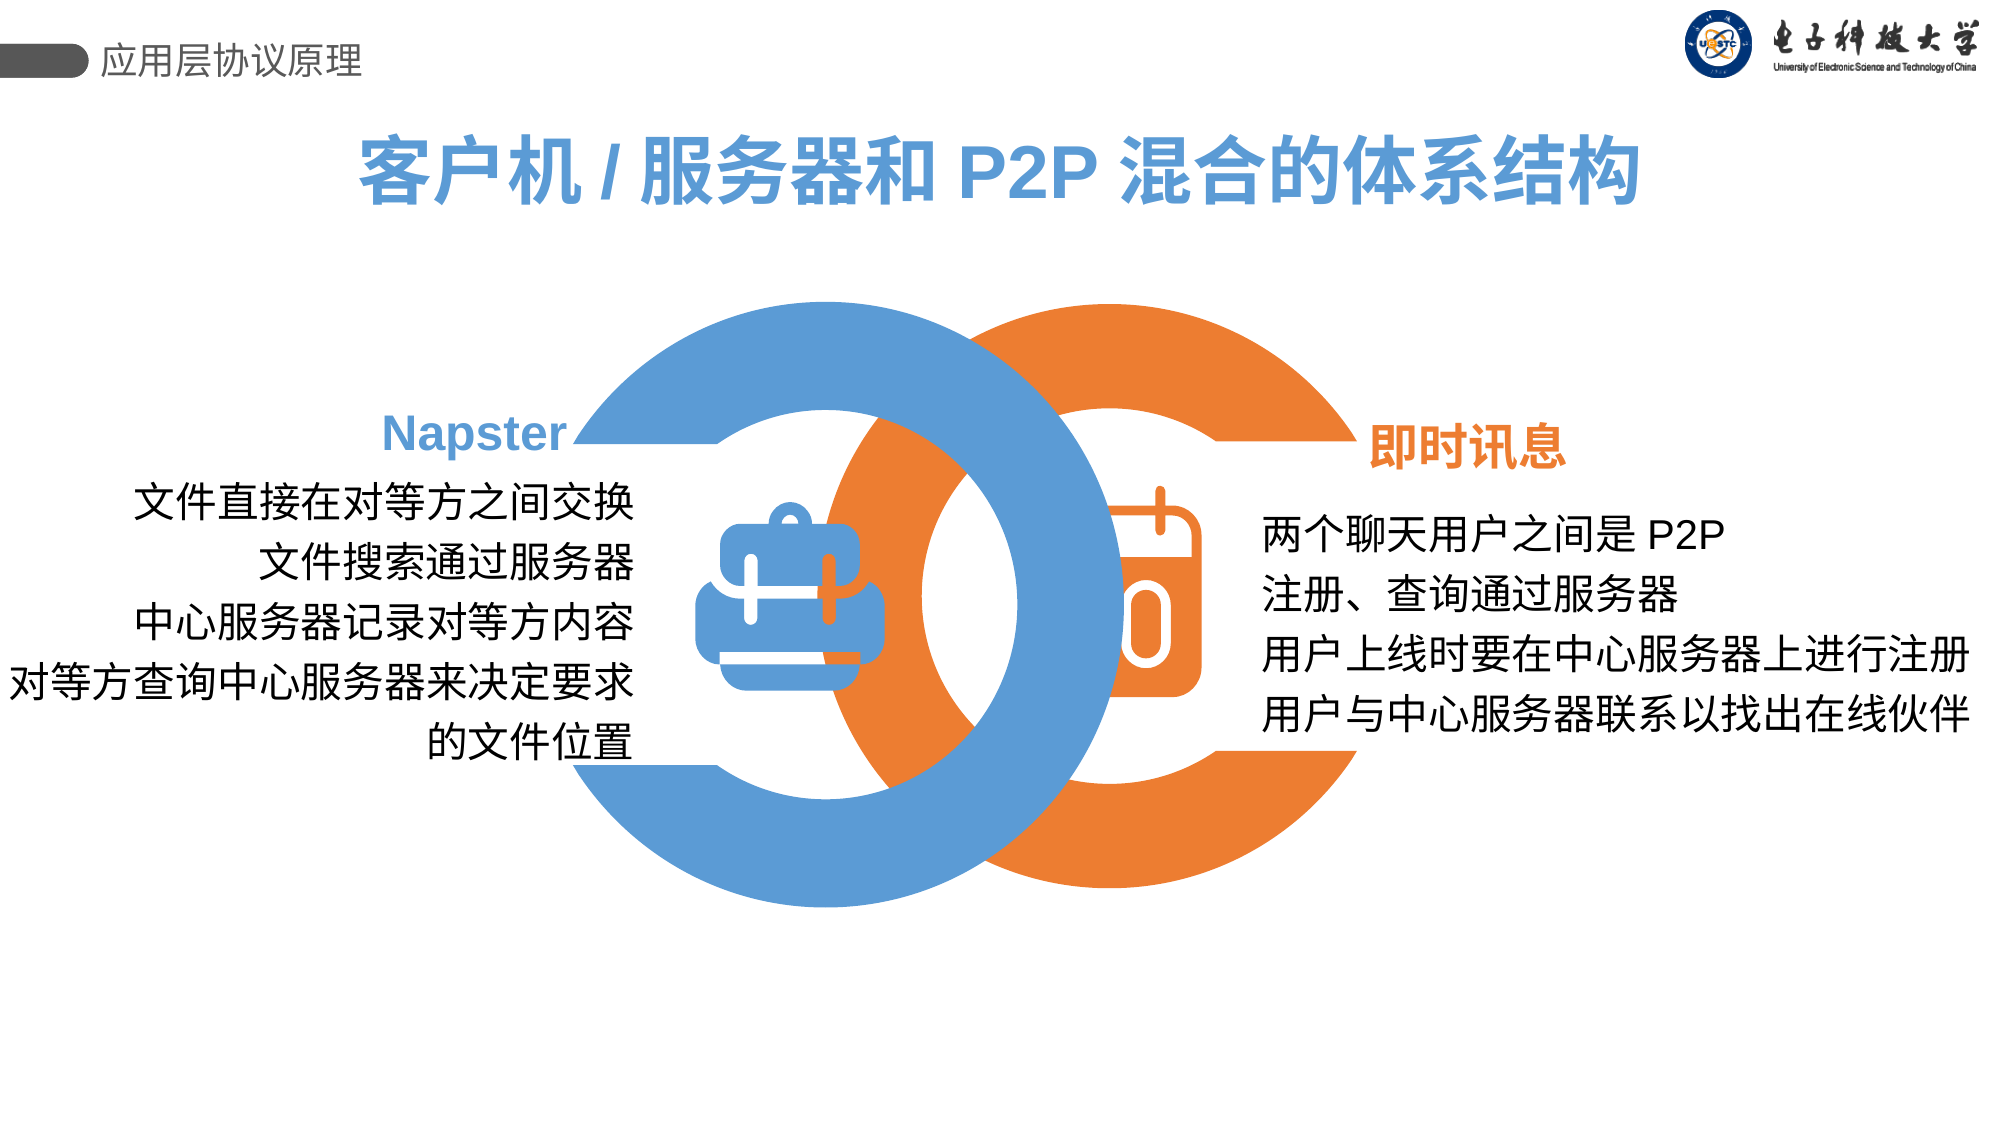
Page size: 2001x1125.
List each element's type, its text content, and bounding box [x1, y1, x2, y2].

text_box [0, 301, 1124, 908]
text_box 应用层协议原理 [100, 28, 450, 91]
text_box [1124, 303, 2000, 889]
picture [1685, 10, 1979, 78]
text_box [249, 87, 1801, 275]
text_box 客户机/服务器和P2P混合的体系结构 [343, 116, 1657, 222]
